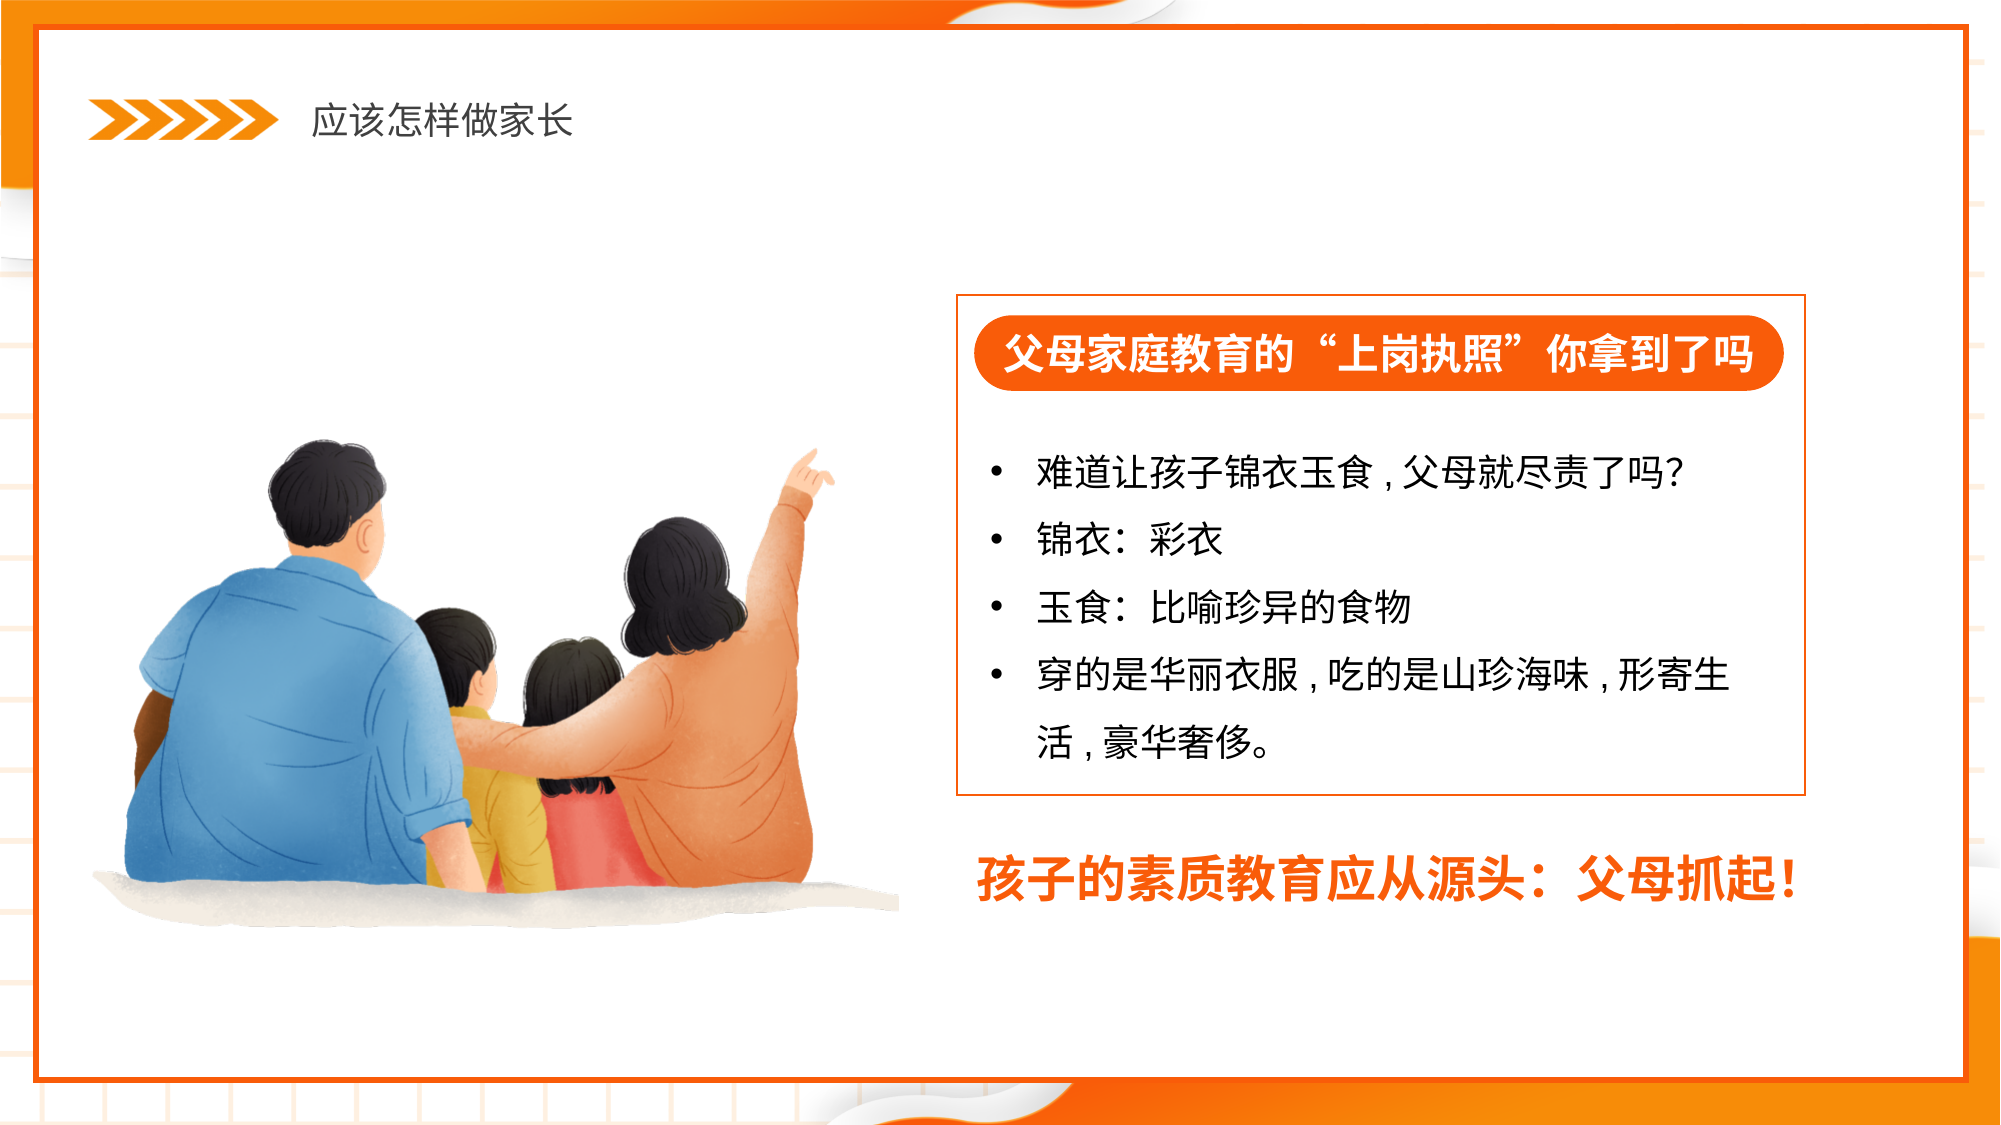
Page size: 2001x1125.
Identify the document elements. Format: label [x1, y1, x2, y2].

text_box [957, 294, 1806, 795]
picture [0, 0, 2000, 1125]
text_box [87, 89, 1297, 150]
